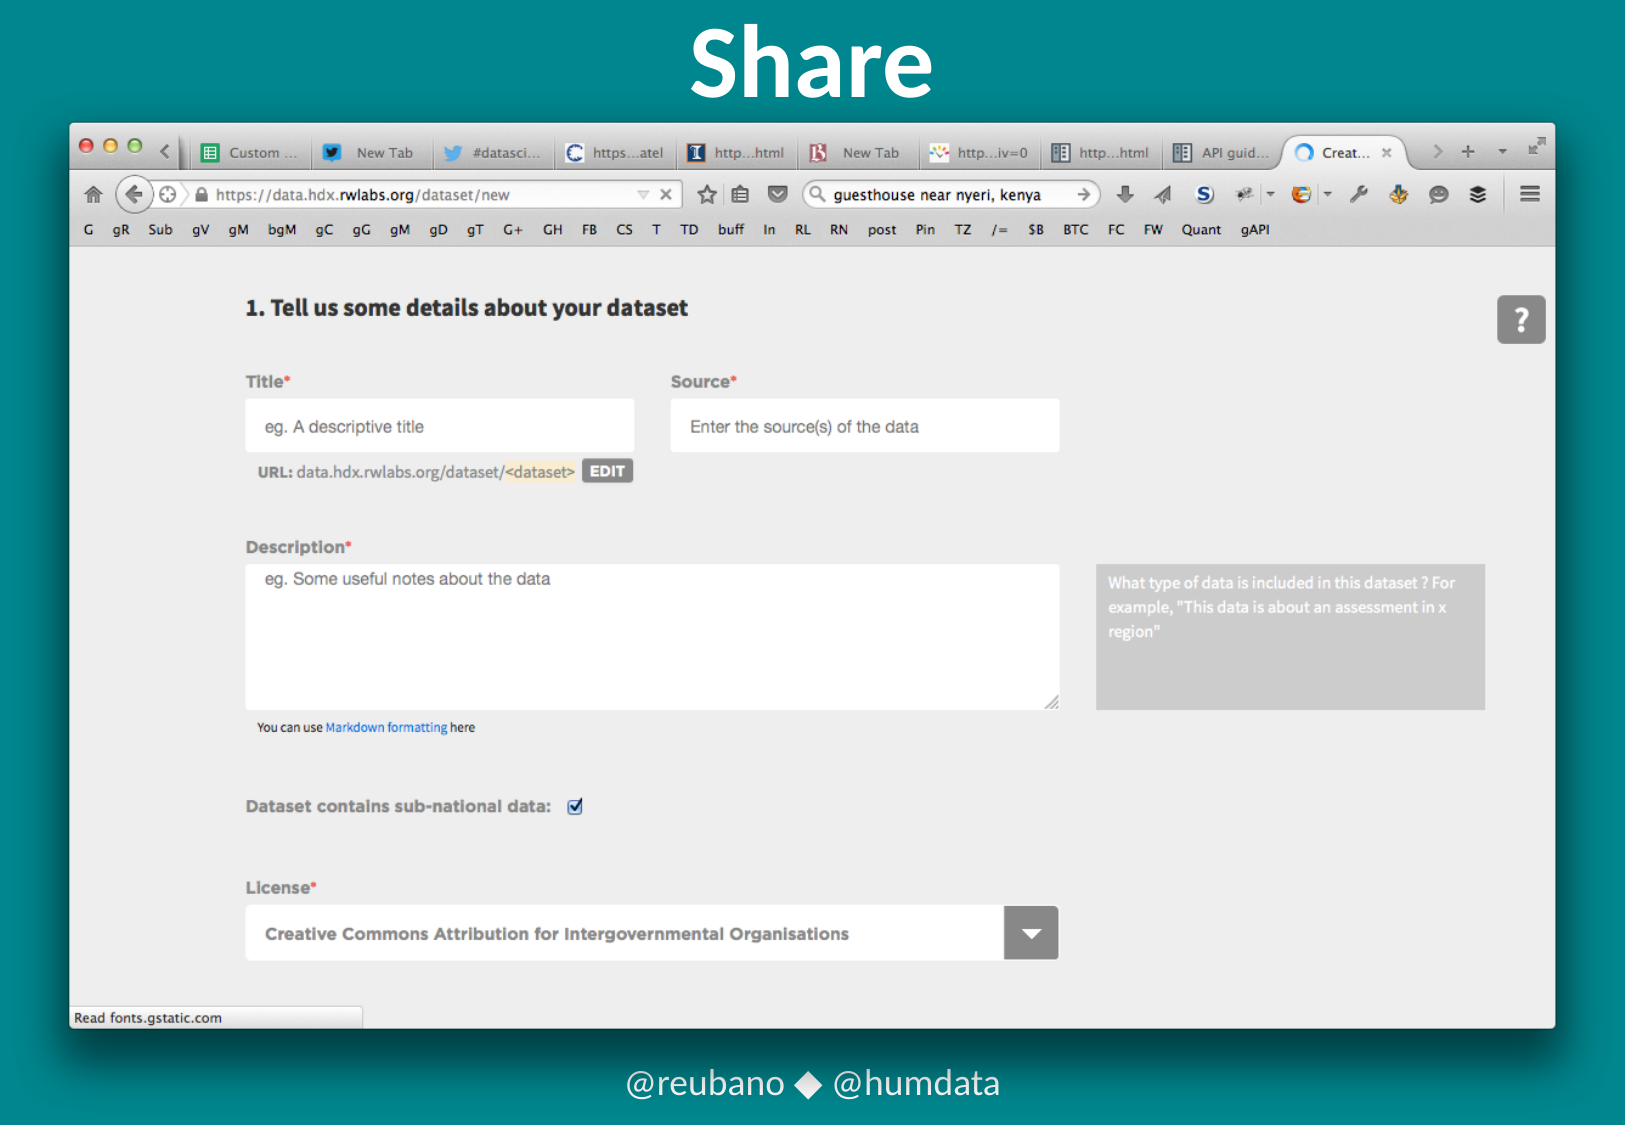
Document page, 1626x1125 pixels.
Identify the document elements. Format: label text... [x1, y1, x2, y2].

text_box Share [675, 0, 950, 79]
picture [0, 80, 1625, 1125]
